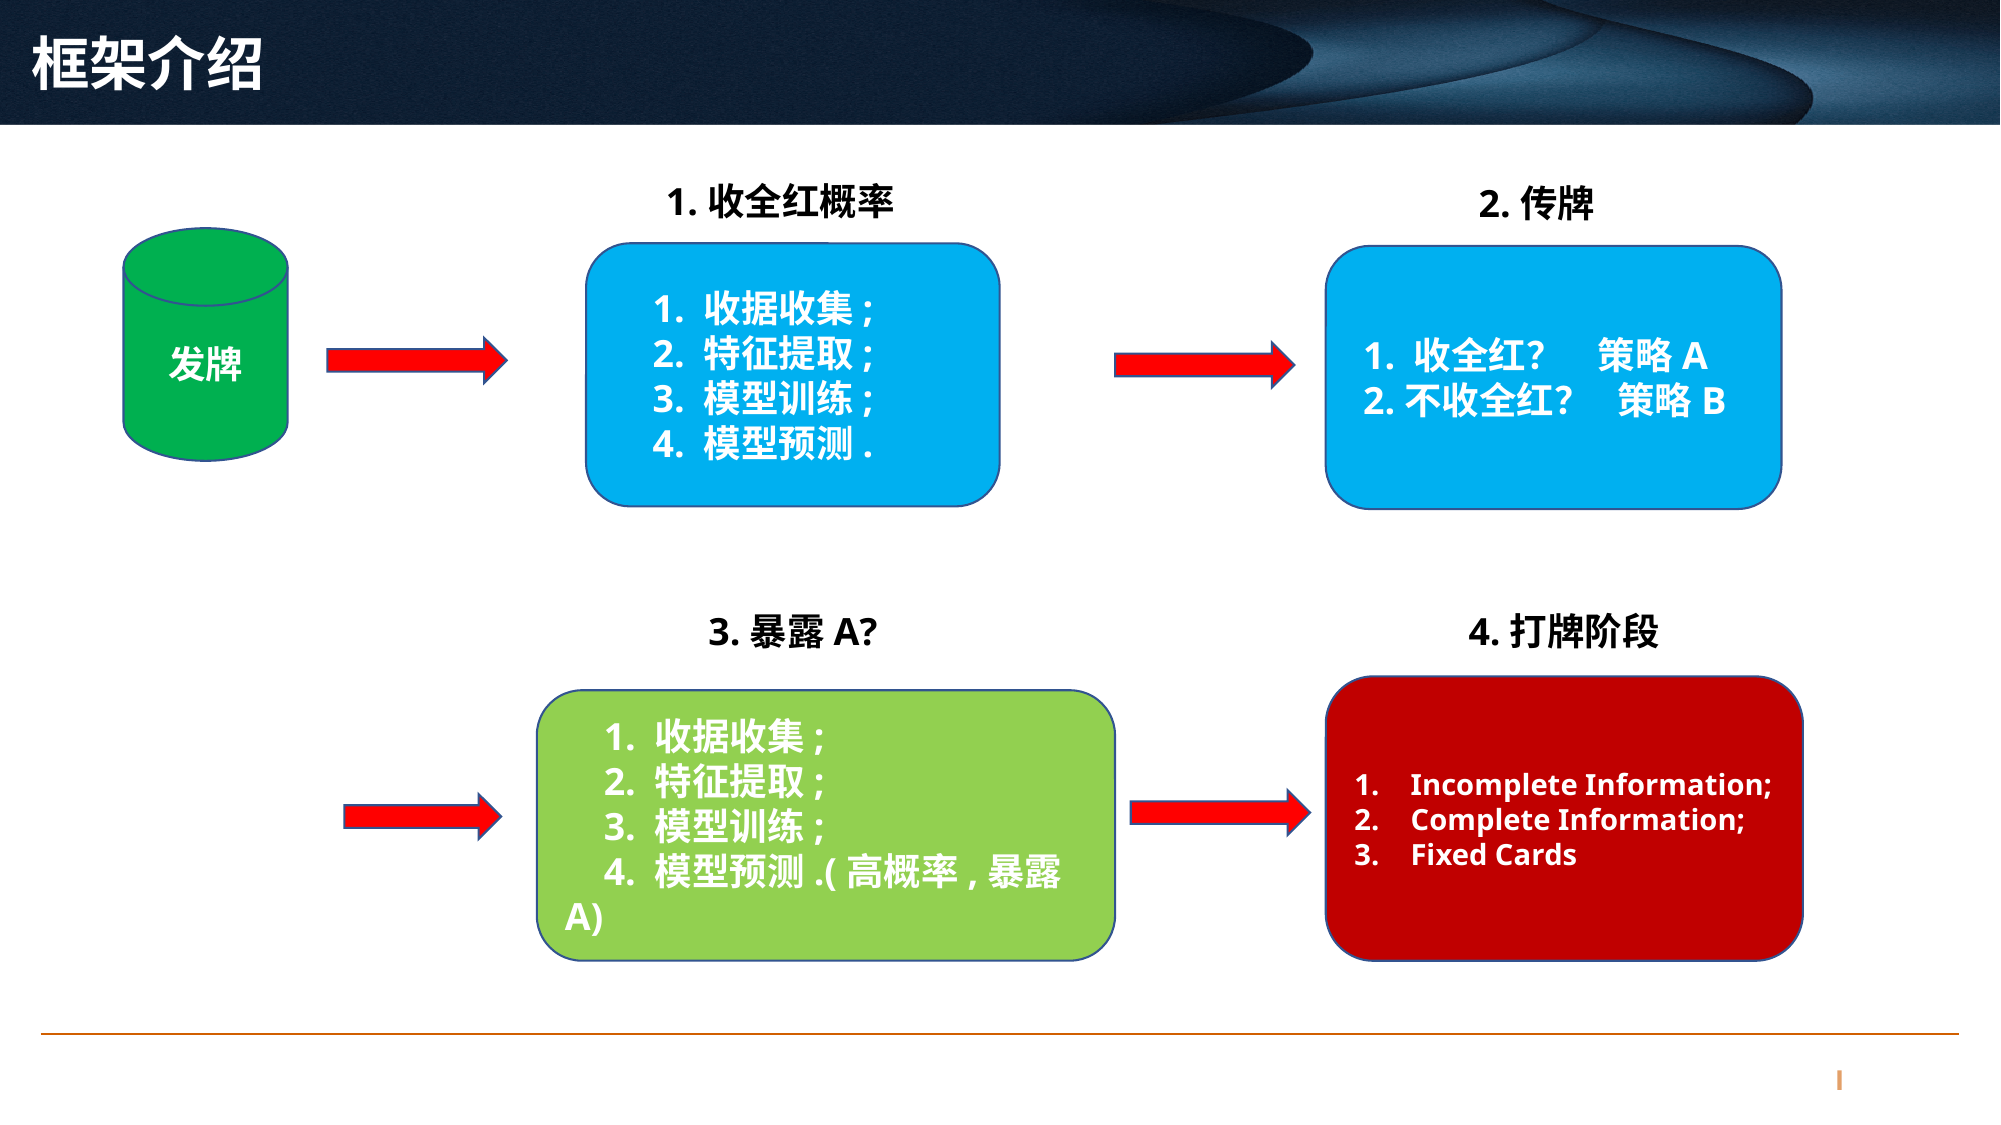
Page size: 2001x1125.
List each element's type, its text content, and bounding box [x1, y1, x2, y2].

text_box 3.暴露A? [693, 600, 893, 661]
text_box 发牌 [122, 227, 289, 462]
text_box 1. 收全红？ 策略A 2.不收全红？ 策略B [1324, 244, 1783, 511]
text_box 2.传牌 [1464, 173, 1610, 233]
text_box [1129, 787, 1312, 838]
text_box 1. 收据收集; 2. 特征提取; 3. 模型训练; 4. 模型预测.(高概率,暴露A) [535, 689, 1117, 962]
text_box [1114, 339, 1296, 391]
text_box [326, 335, 509, 386]
picture [0, 0, 2000, 125]
text_box Incomplete Information; Complete Information; Fixed Cards [1324, 675, 1804, 962]
text_box 1. 收据收集; 2. 特征提取; 3. 模型训练; 4. 模型预测. [584, 242, 1001, 508]
text_box [343, 791, 503, 842]
text_box 1.收全红概率 [651, 170, 910, 230]
text_box 4.打牌阶段 [1453, 600, 1675, 661]
